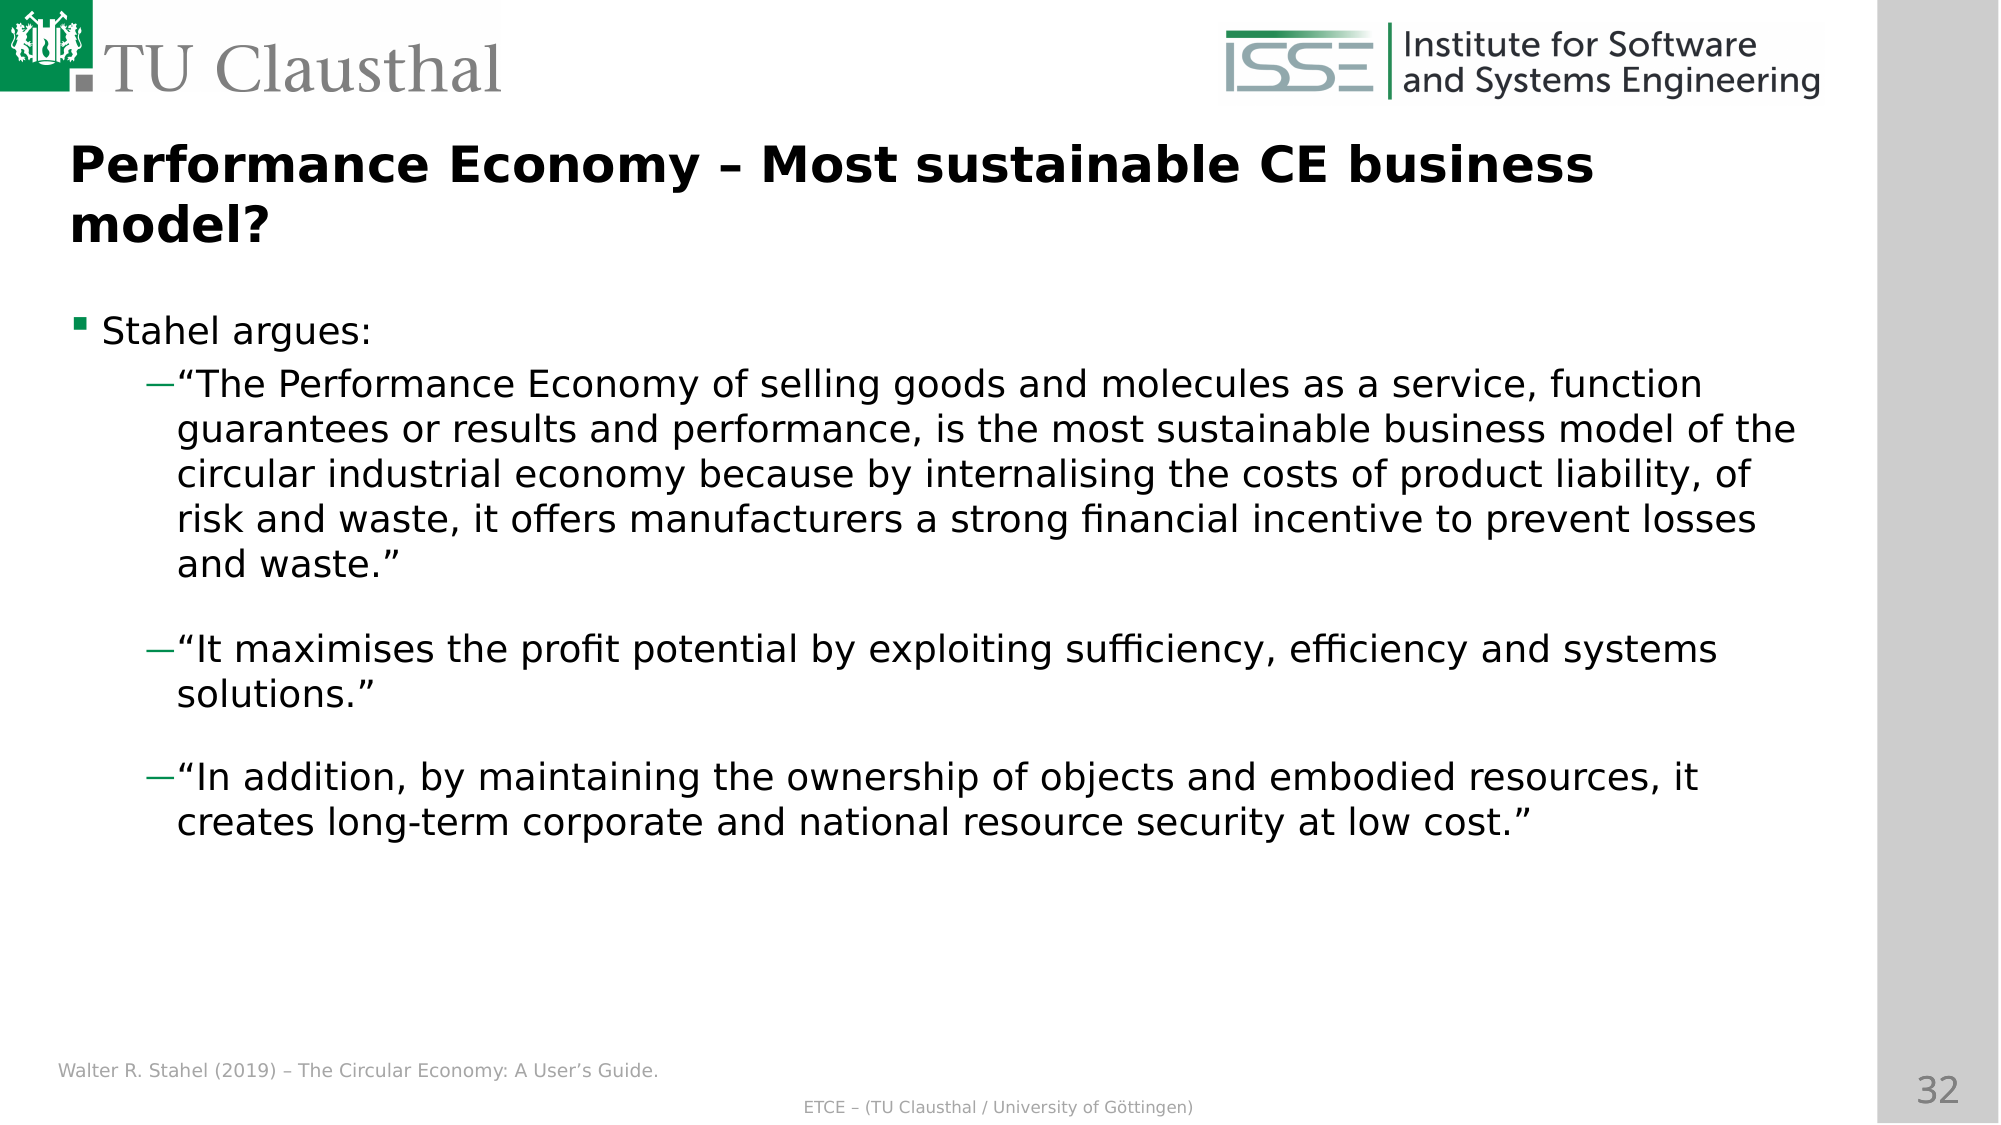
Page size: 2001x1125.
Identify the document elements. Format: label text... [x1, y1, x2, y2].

text_box Performance Economy – Most sustainable CE business model? [54, 125, 1818, 207]
text_box Stahel argues: “The Performance Economy of selling goods and molecules as a service, function guarantees or results and performance, is the most sustainable business model of the circular industrial economy because by internalising the costs of product liability, of risk and waste, it offers manufacturers a strong financial incentive to prevent losses and waste.” “It maximises the profit potential by exploiting sufficiency, efficiency and systems solutions.” “In addition, by maintaining the ownership of objects and embodied resources, it creates long-term corporate and national resource security at low cost.” [54, 299, 1818, 1011]
picture [1218, 22, 1825, 106]
picture [0, 0, 501, 92]
text_box Walter R. Stahel (2019) – The Circular Economy: A User’s Guide. [43, 1051, 1105, 1089]
